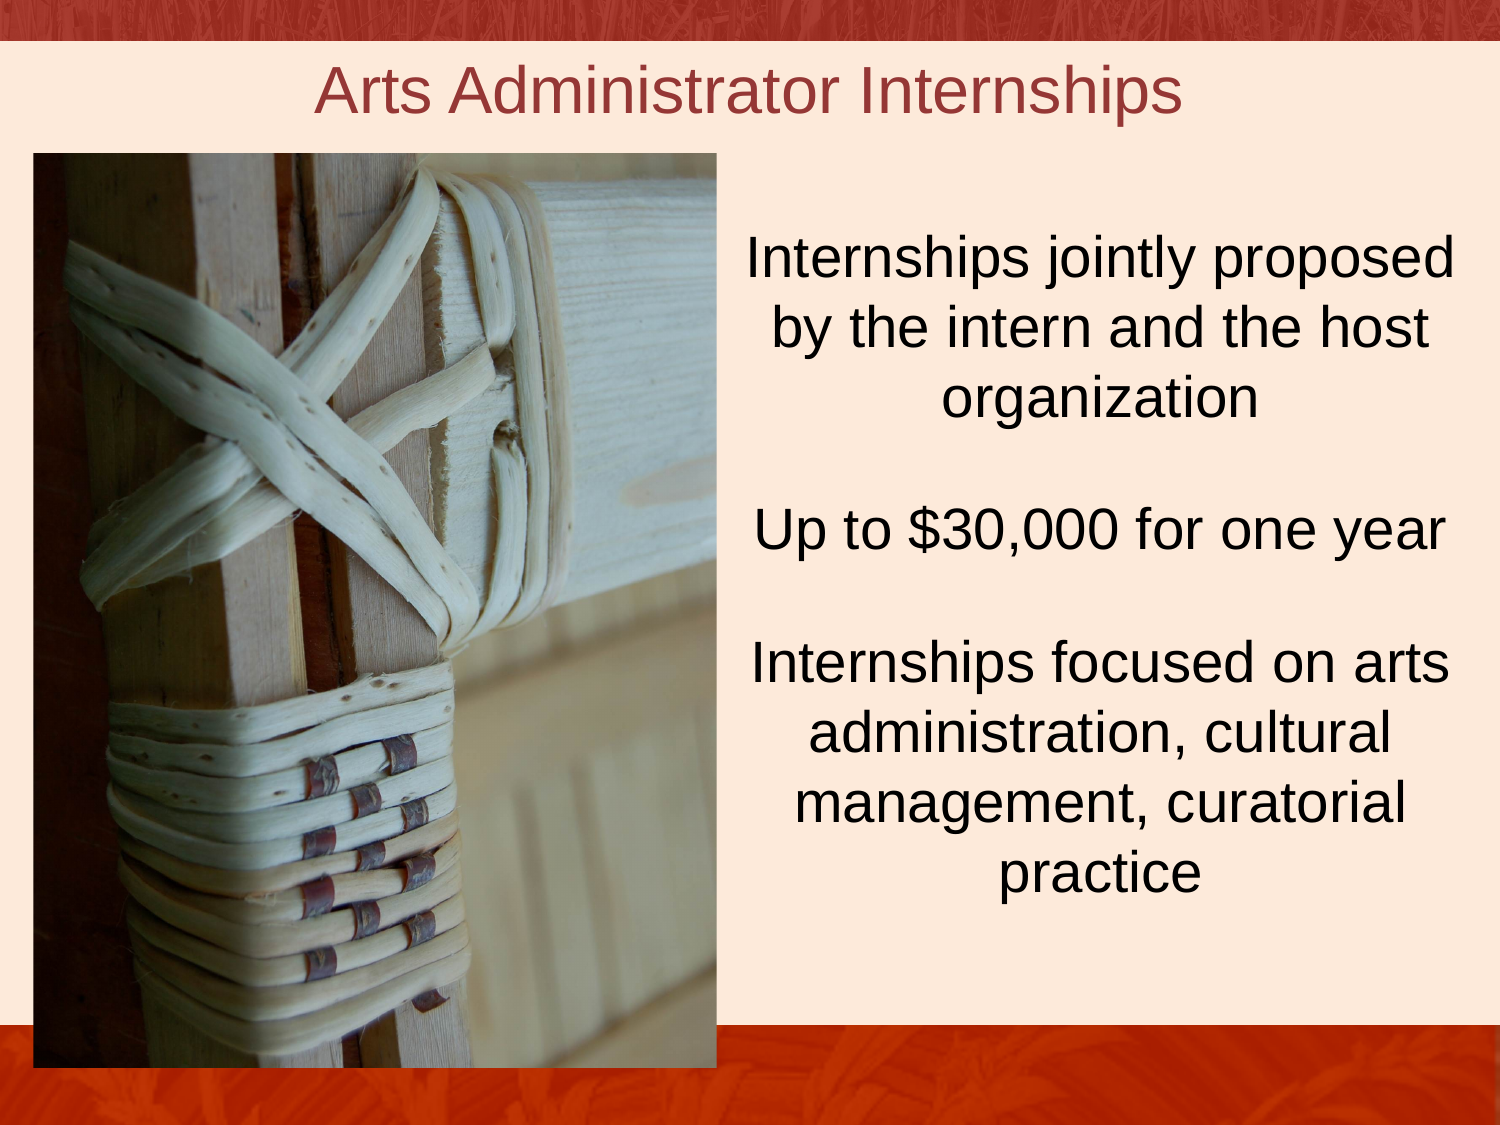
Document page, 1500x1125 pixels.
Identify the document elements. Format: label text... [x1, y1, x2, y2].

text_box Arts Administrator Internships [0, 49, 1500, 135]
picture [0, 153, 1500, 1125]
text_box Internships jointly proposed by the intern and the host organization Up to $30,000 for one year Internships focused on arts administration, cultural management, curatorial practice [722, 211, 1500, 912]
picture [0, 0, 1500, 41]
